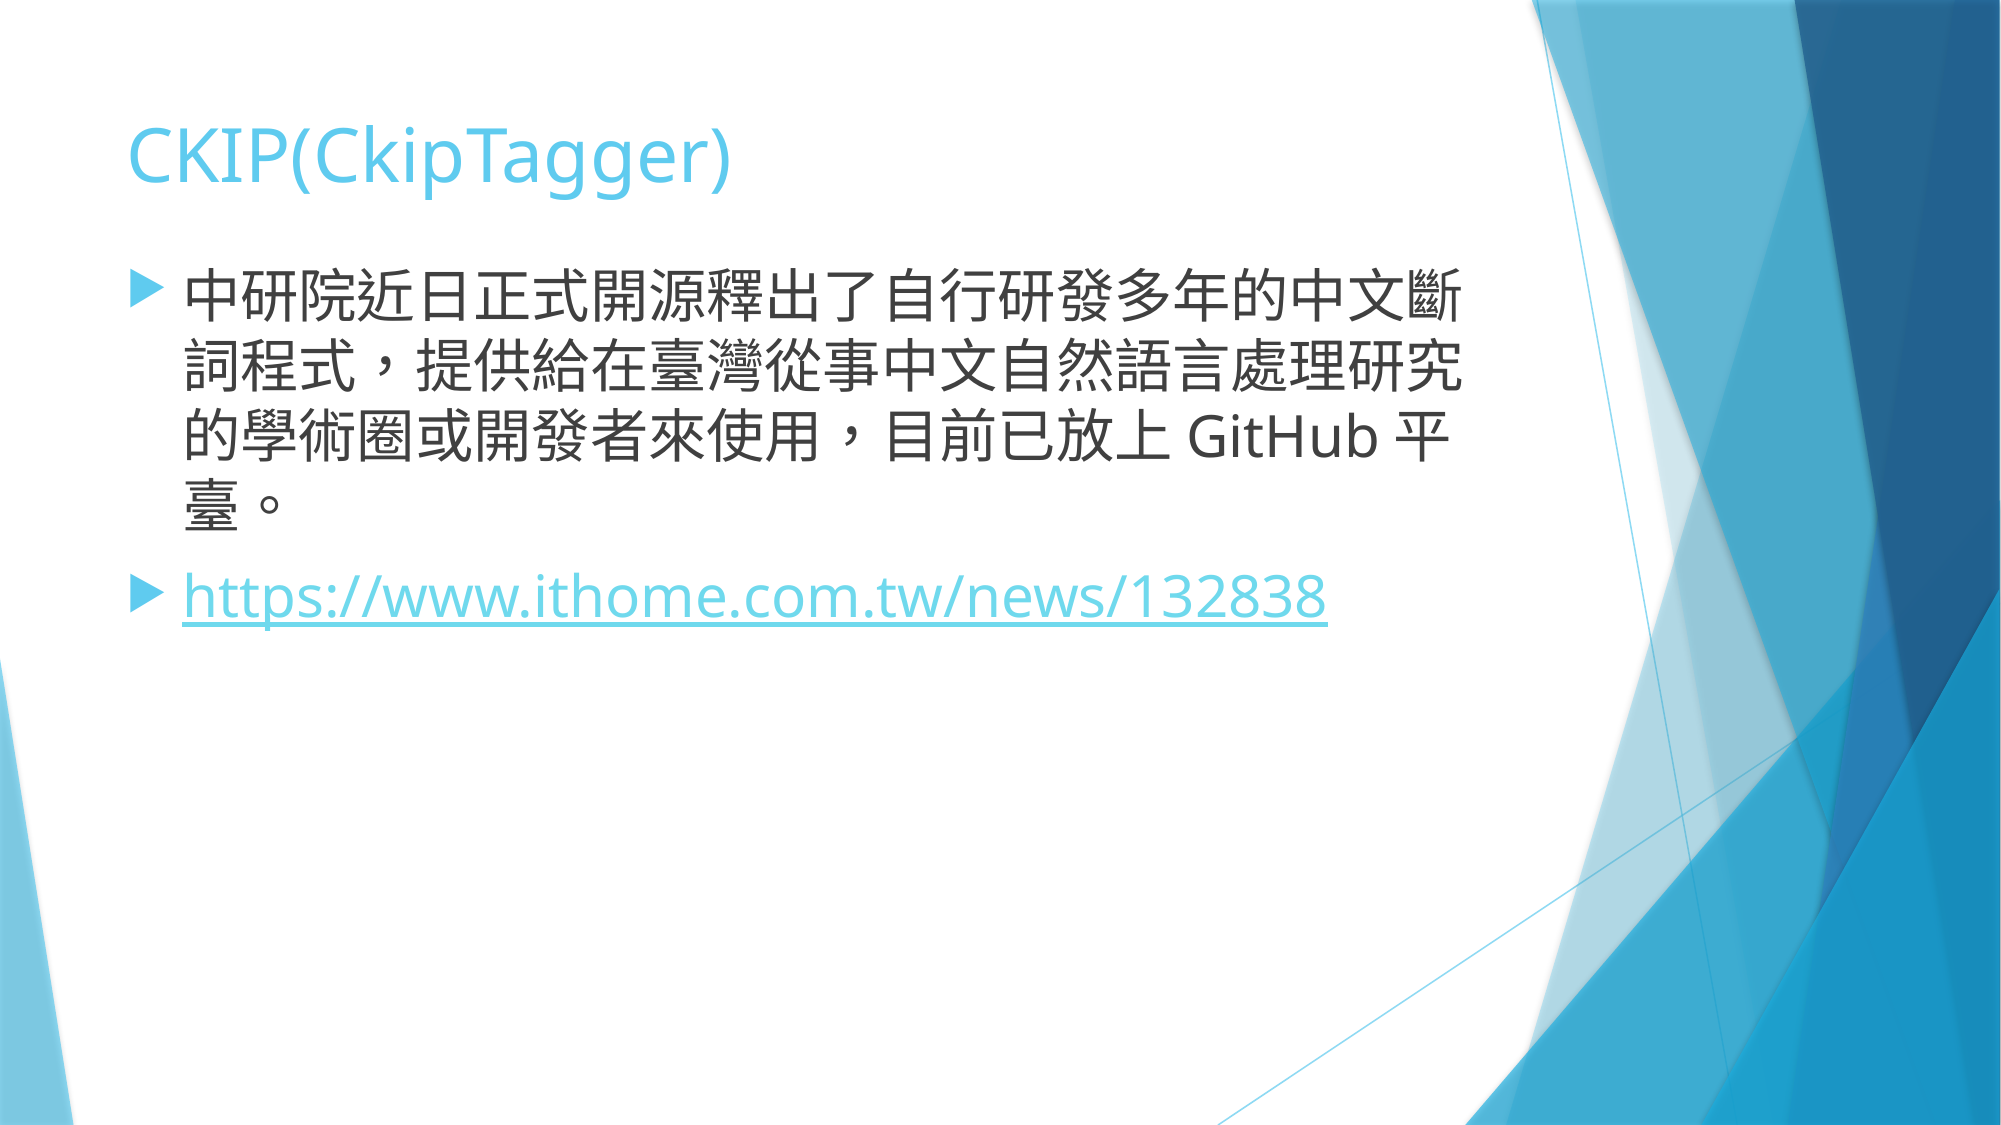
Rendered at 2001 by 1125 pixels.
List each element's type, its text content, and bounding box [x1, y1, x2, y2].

list 中研院近日正式開源釋出了自行研發多年的中文斷詞程式，提供給在臺灣從事中文自然語言處理研究的學術圈或開發者來使用，目前已放上GitHub平臺。 https://www.ithome.com.tw/news/132838 [111, 251, 1522, 992]
title CKIP(CkipTagger) [111, 99, 1522, 251]
